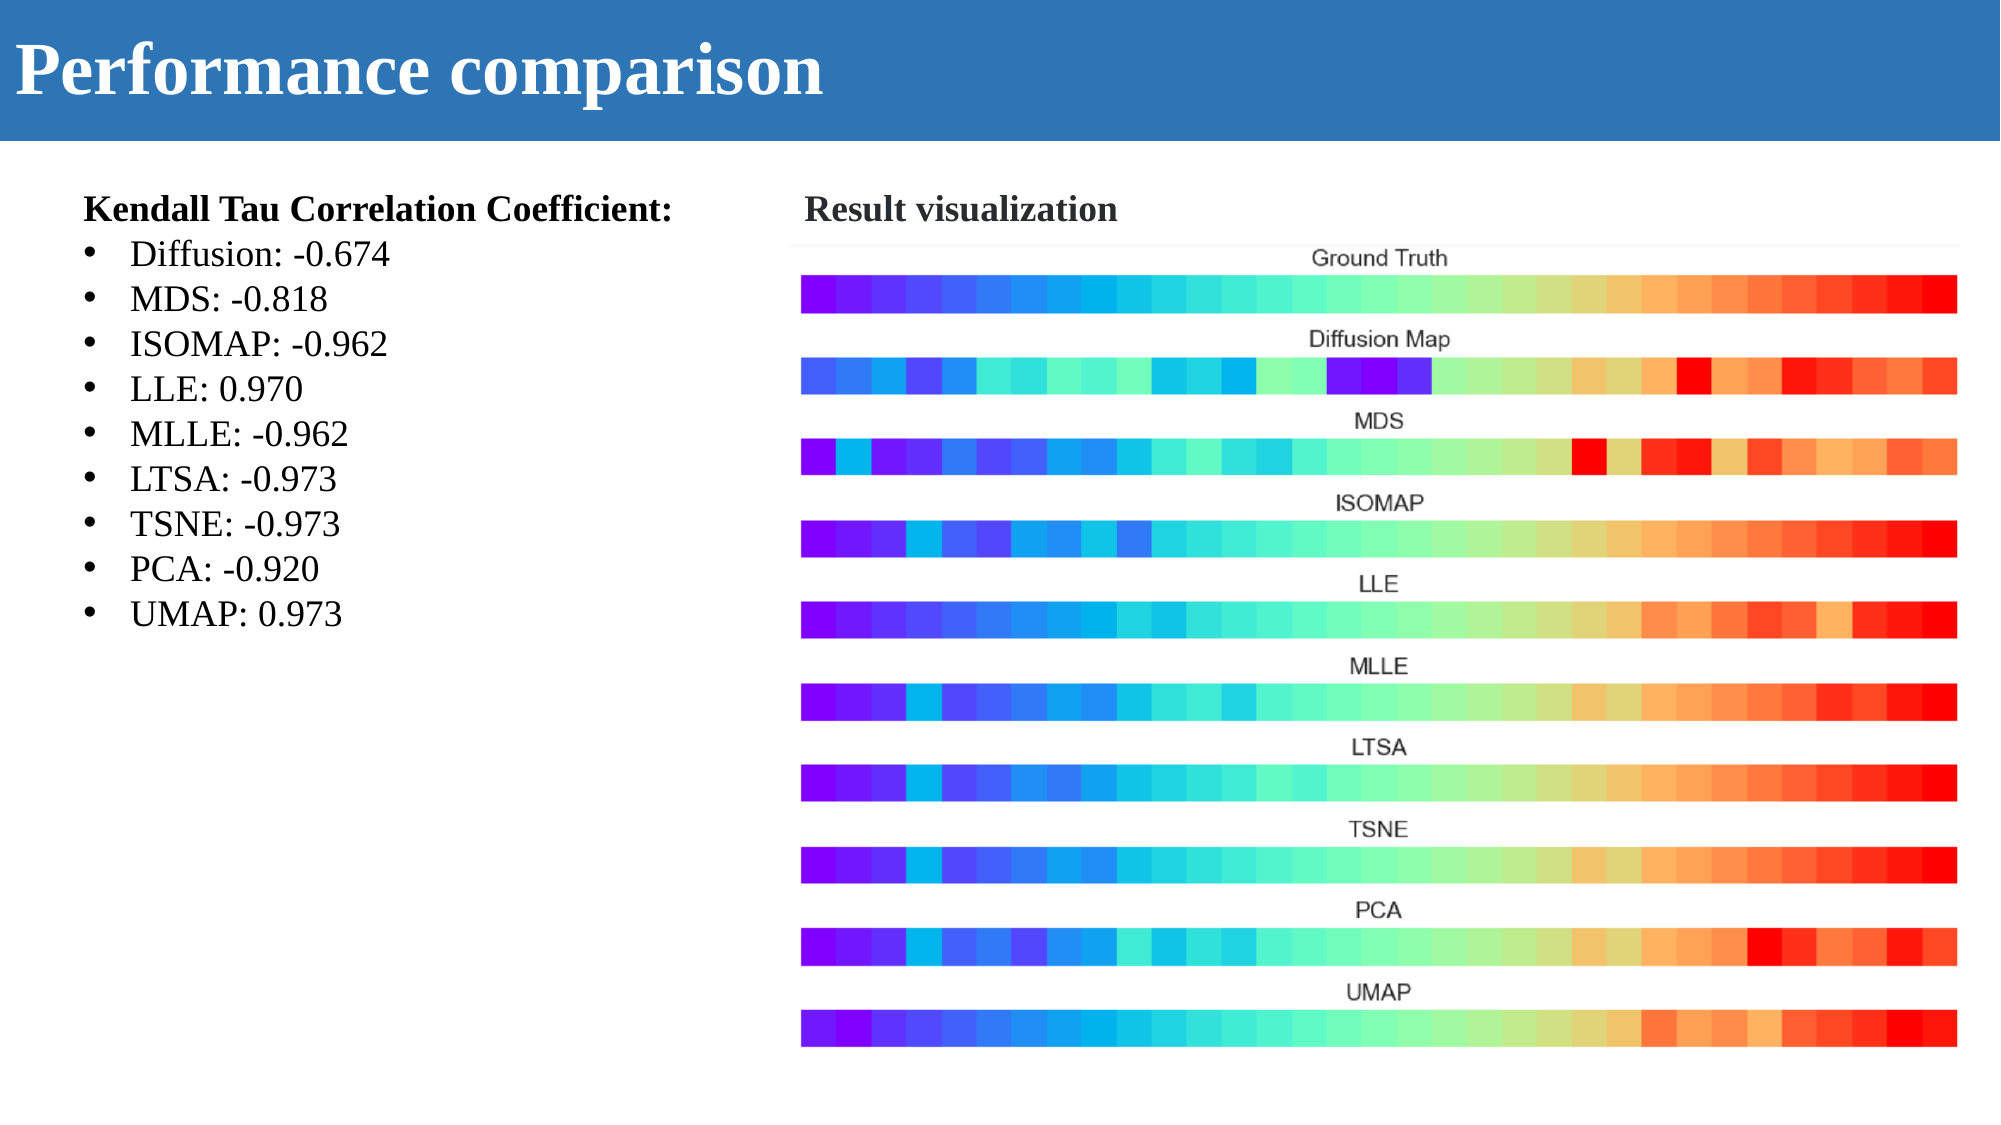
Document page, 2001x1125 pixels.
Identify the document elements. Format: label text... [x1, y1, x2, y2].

text_box Result visualization [789, 176, 1240, 237]
picture [789, 244, 1961, 1048]
text_box Performance comparison [0, 0, 2000, 141]
text_box Kendall Tau Correlation Coefficient: Diffusion: -0.674 MDS: -0.818 ISOMAP: -0.962 LLE: 0.970 MLLE: -0.962 LTSA: -0.973 TSNE: -0.973 PCA: -0.920 UMAP: 0.973 [68, 176, 760, 642]
